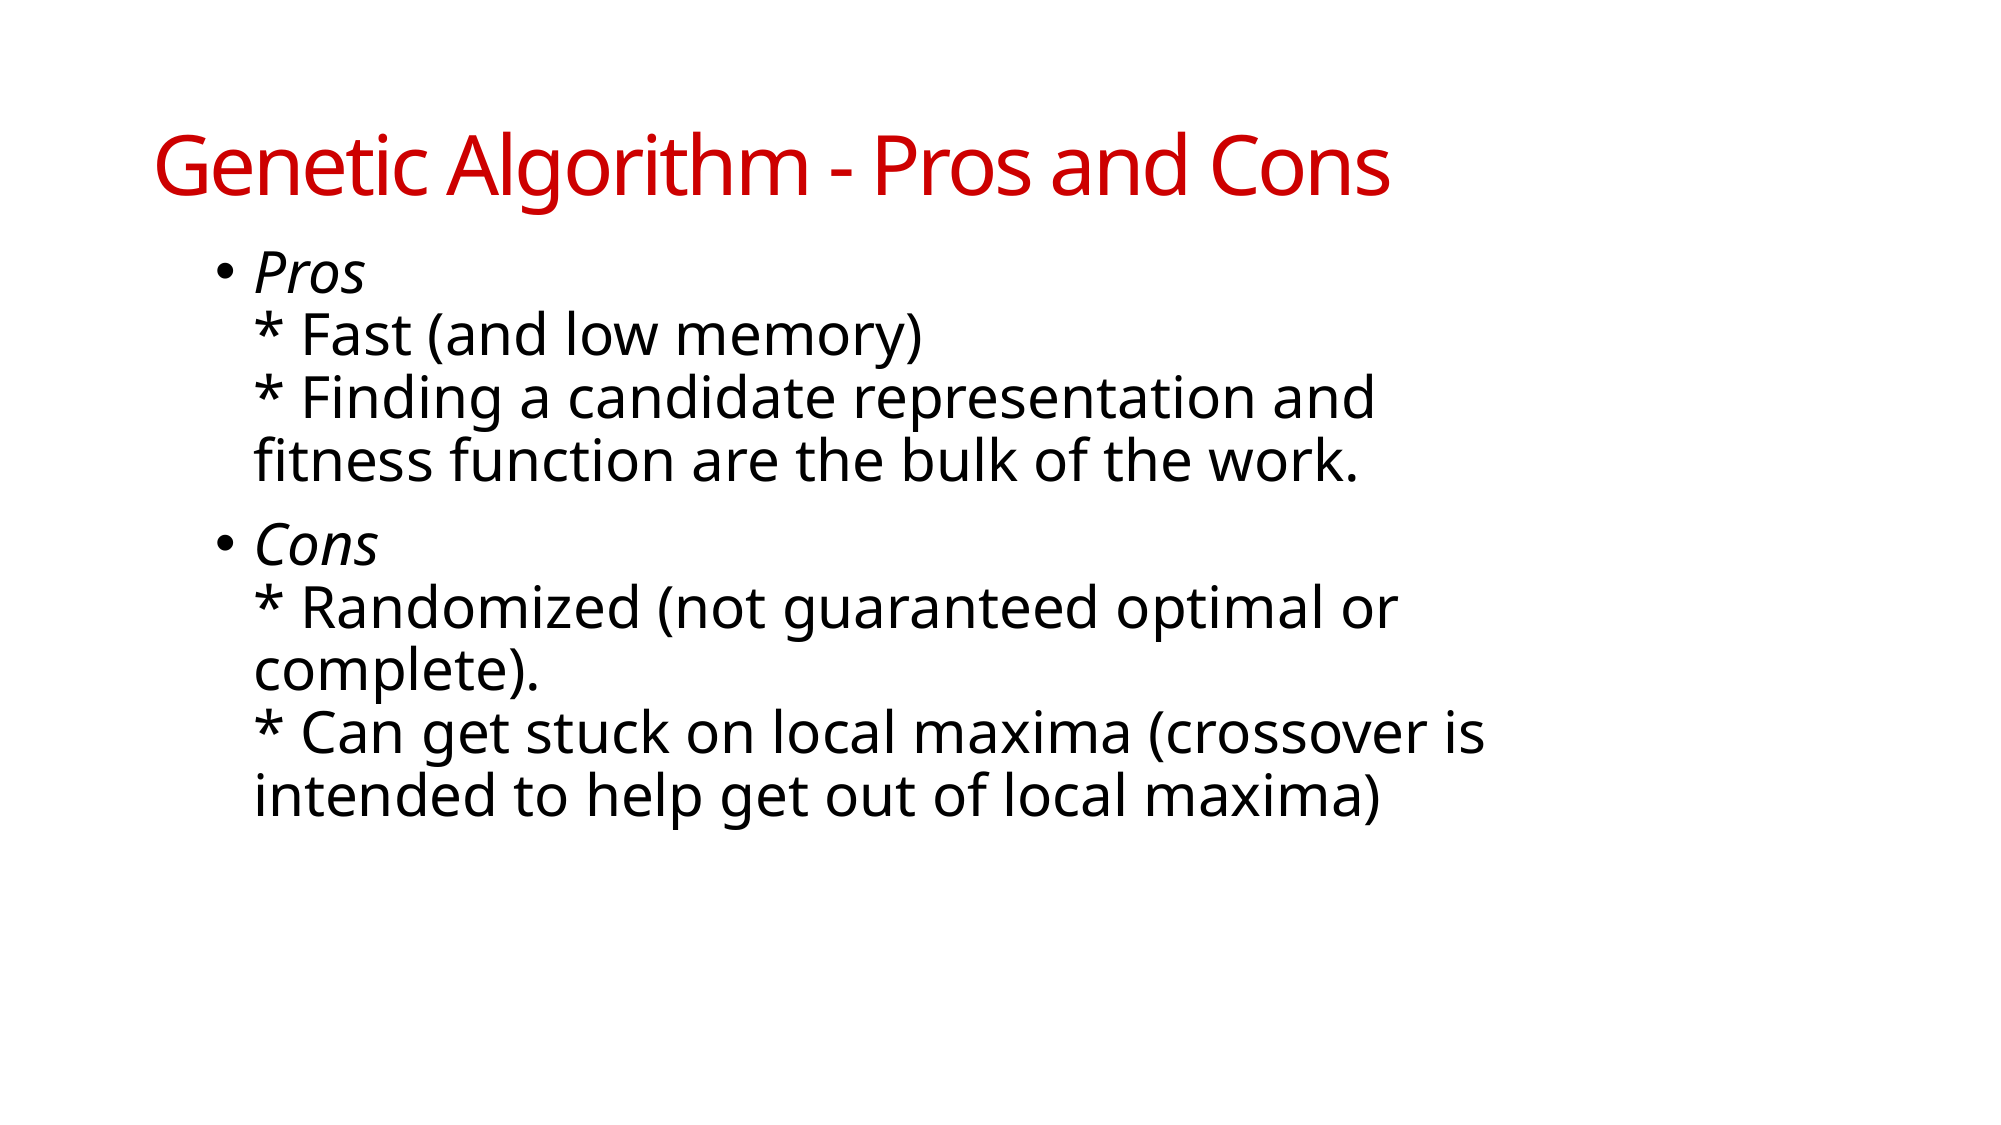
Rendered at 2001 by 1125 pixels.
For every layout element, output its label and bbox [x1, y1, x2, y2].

title [137, 59, 1863, 278]
list [200, 235, 1539, 978]
